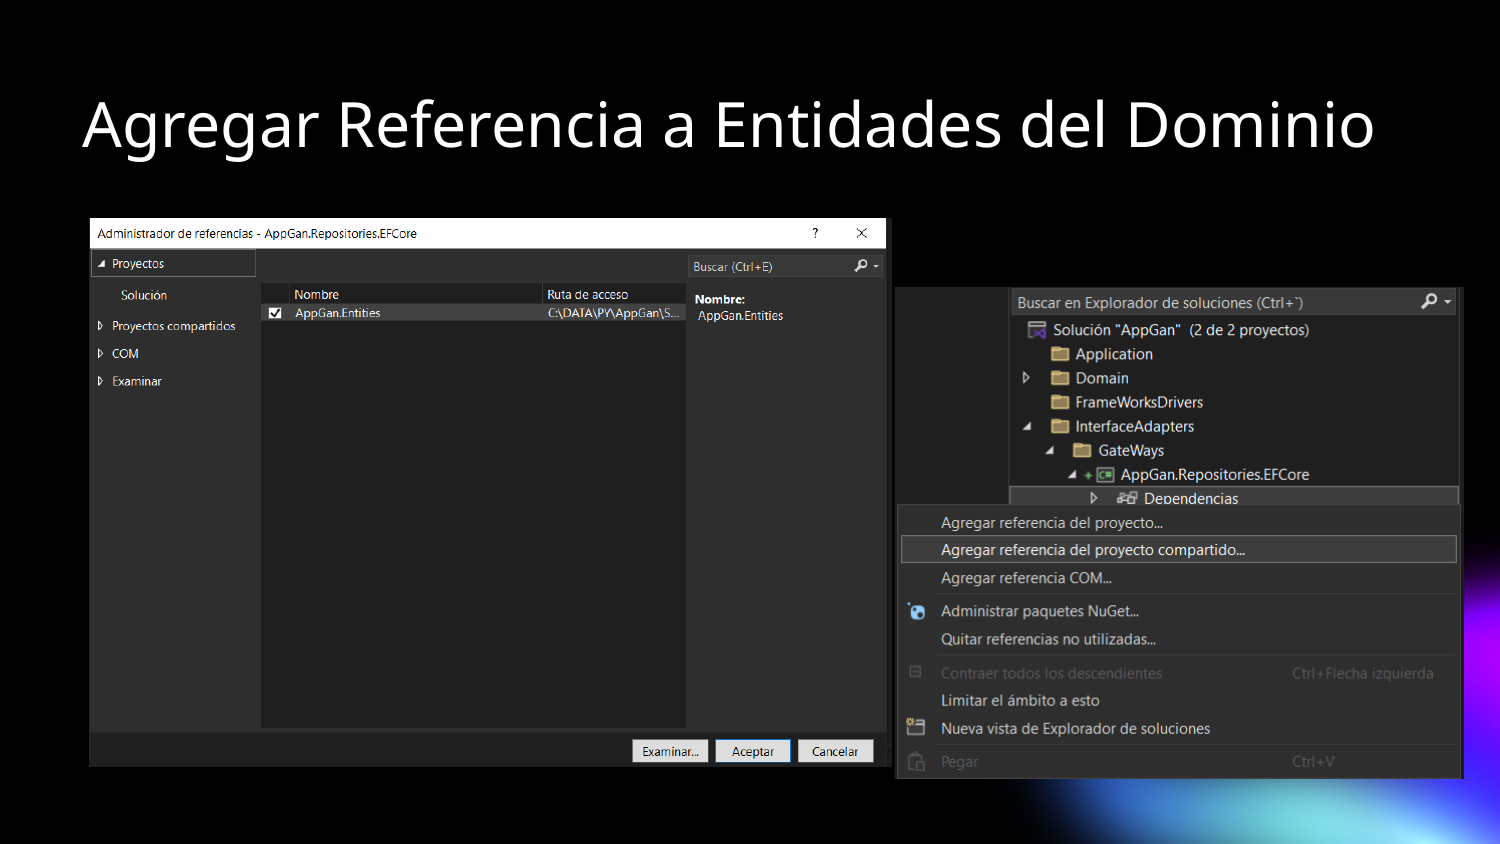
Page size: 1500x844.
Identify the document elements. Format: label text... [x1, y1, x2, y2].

picture [0, 0, 1500, 844]
title Agregar Referencia a Entidades del Dominio [67, 50, 1436, 194]
